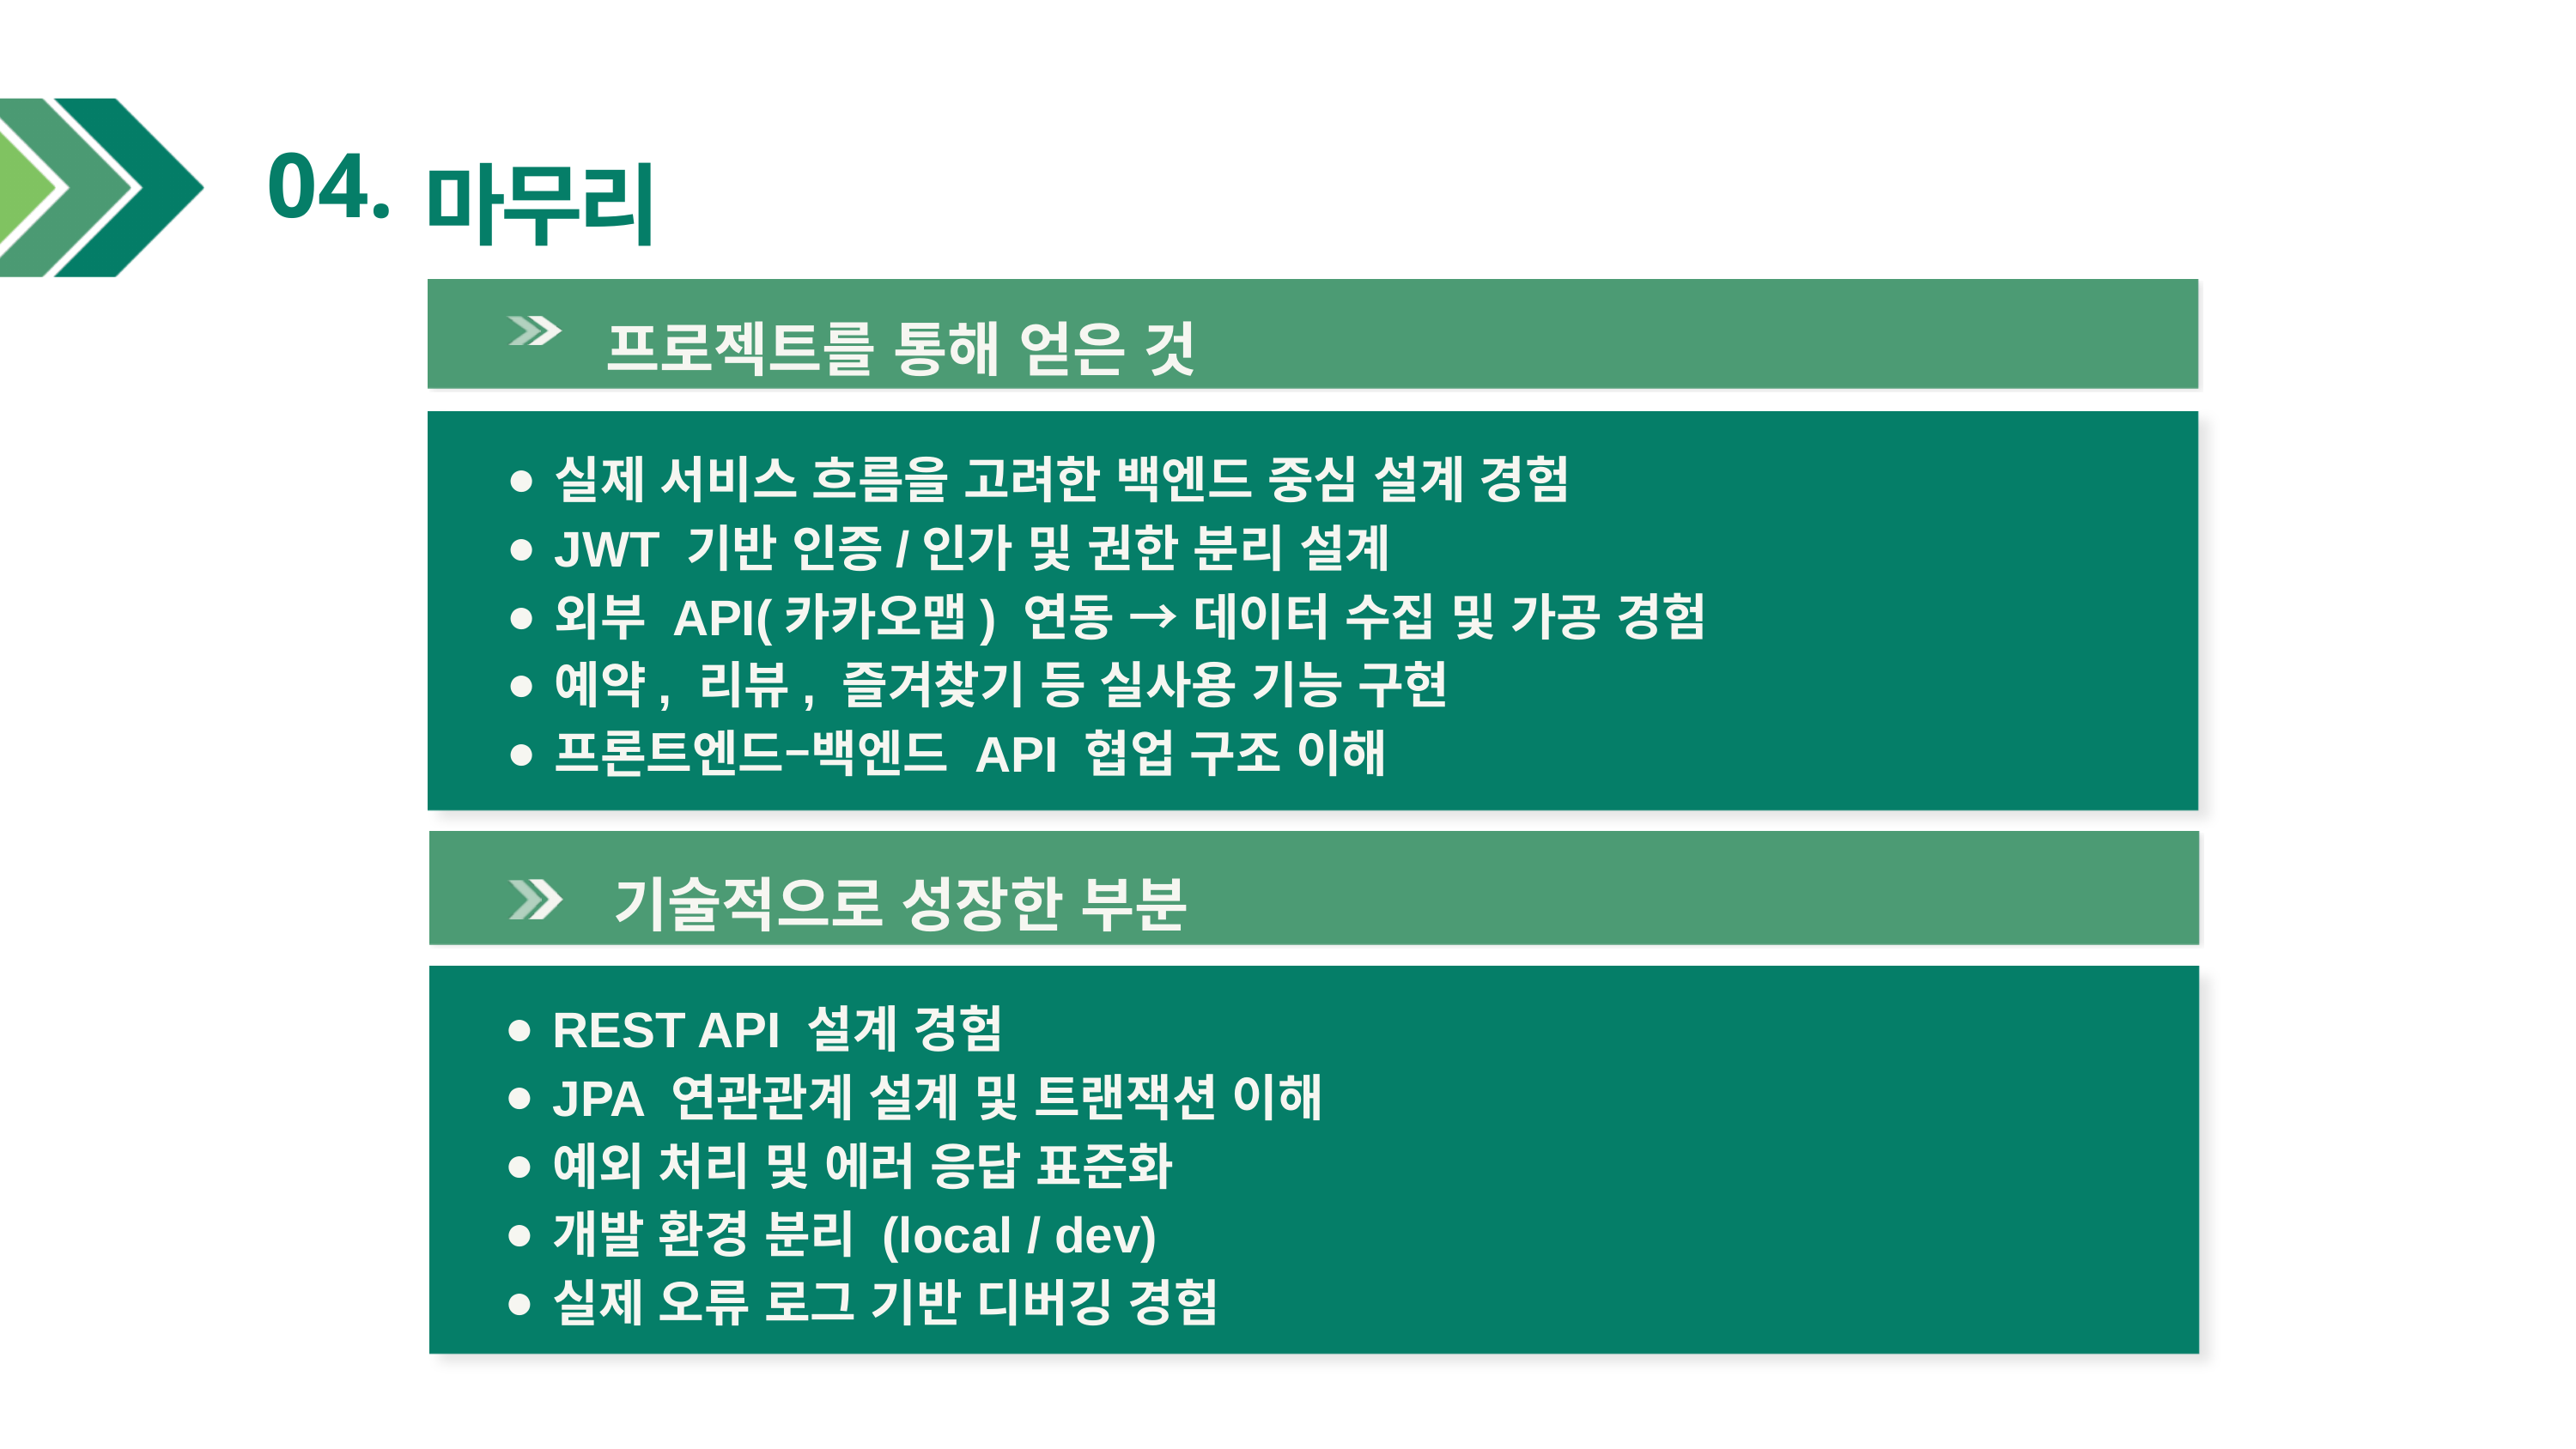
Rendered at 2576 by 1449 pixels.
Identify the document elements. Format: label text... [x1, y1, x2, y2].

text_box 마무리 [423, 123, 1347, 249]
picture [428, 966, 2201, 1355]
picture [428, 411, 2200, 812]
picture [0, 99, 219, 276]
picture [428, 831, 2201, 945]
text_box 04. [266, 126, 422, 252]
picture [428, 279, 2200, 390]
